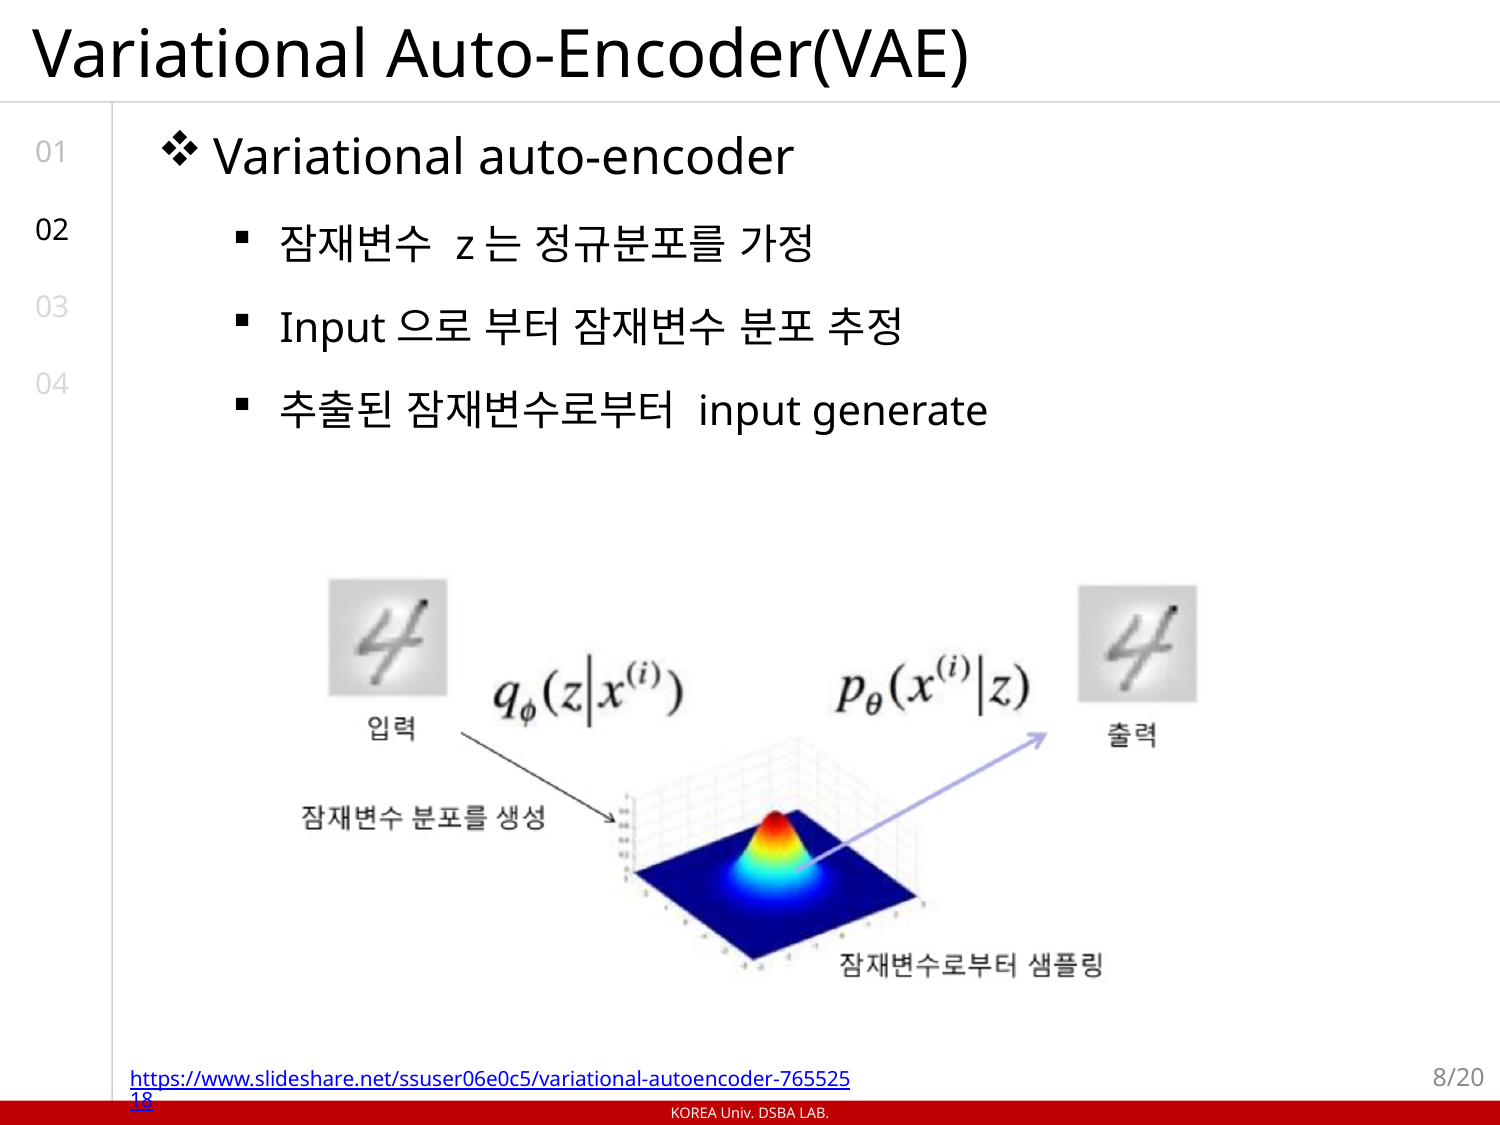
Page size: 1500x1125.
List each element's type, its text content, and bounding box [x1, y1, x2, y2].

text_box https://www.slideshare.net/ssuser06e0c5/variational-autoencoder-76552518 [115, 1058, 866, 1102]
title Variational Auto-Encoder(VAE) [17, 11, 1483, 90]
picture [297, 574, 1202, 1000]
list 04 [20, 357, 100, 409]
slide_number 8/20 [1149, 1048, 1500, 1109]
list 01 [20, 125, 100, 177]
list 02 [20, 202, 100, 254]
list 03 [20, 280, 100, 332]
